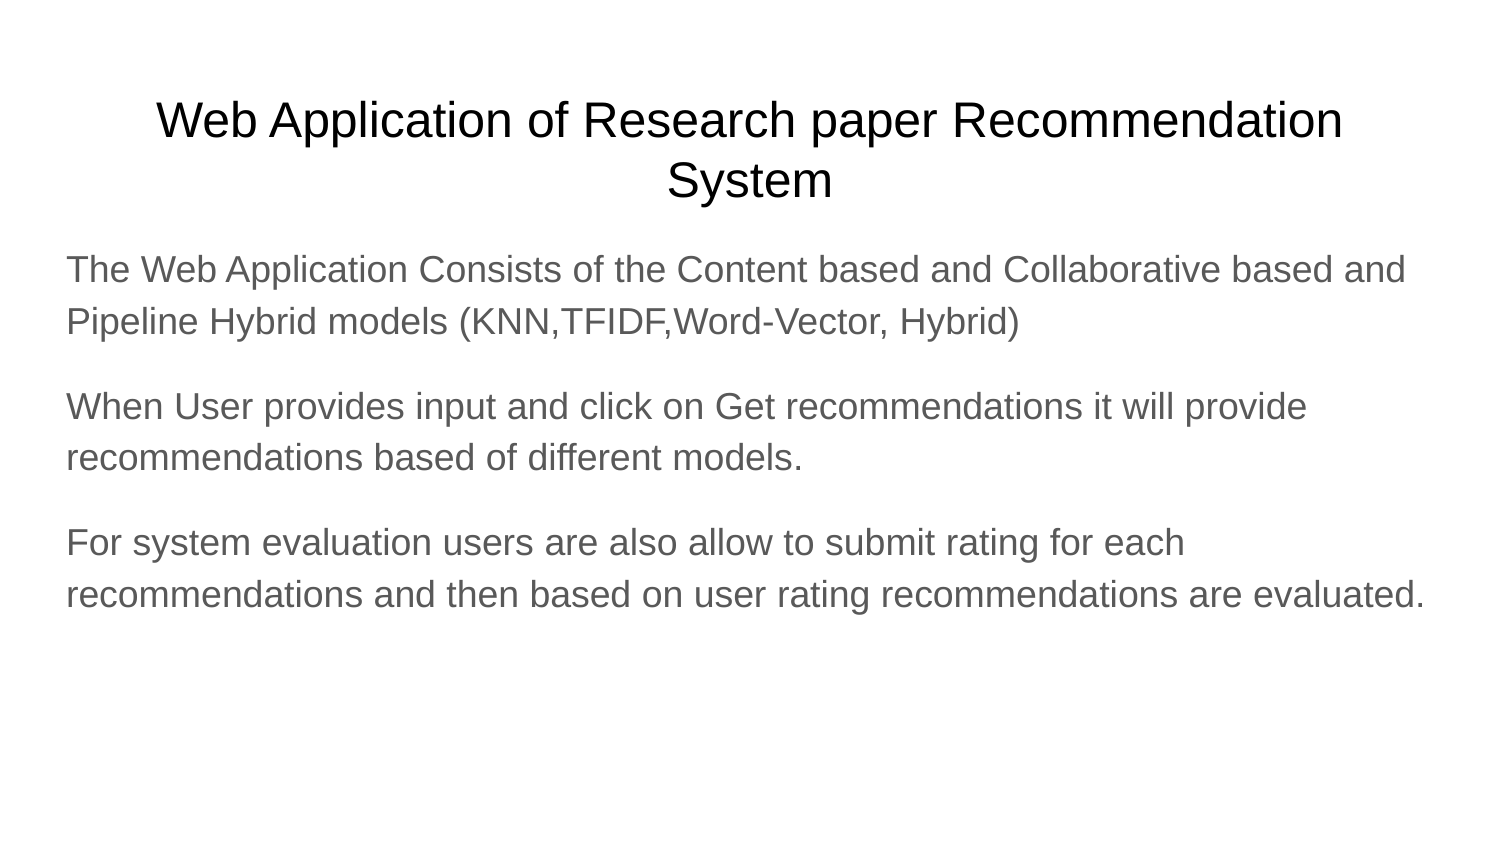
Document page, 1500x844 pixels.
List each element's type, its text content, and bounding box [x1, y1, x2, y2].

title Web Application of Research paper Recommendation System [51, 72, 1449, 211]
list The Web Application Consists of the Content based and Collaborative based and Pipeline Hybrid models (KNN,TFIDF,Word-Vector, Hybrid) When User provides input and click on Get recommendations it will provide recommendations based of different models. For system evaluation users are also allow to submit rating for each recommendations and then based on user rating recommendations are evaluated. [51, 223, 1449, 736]
